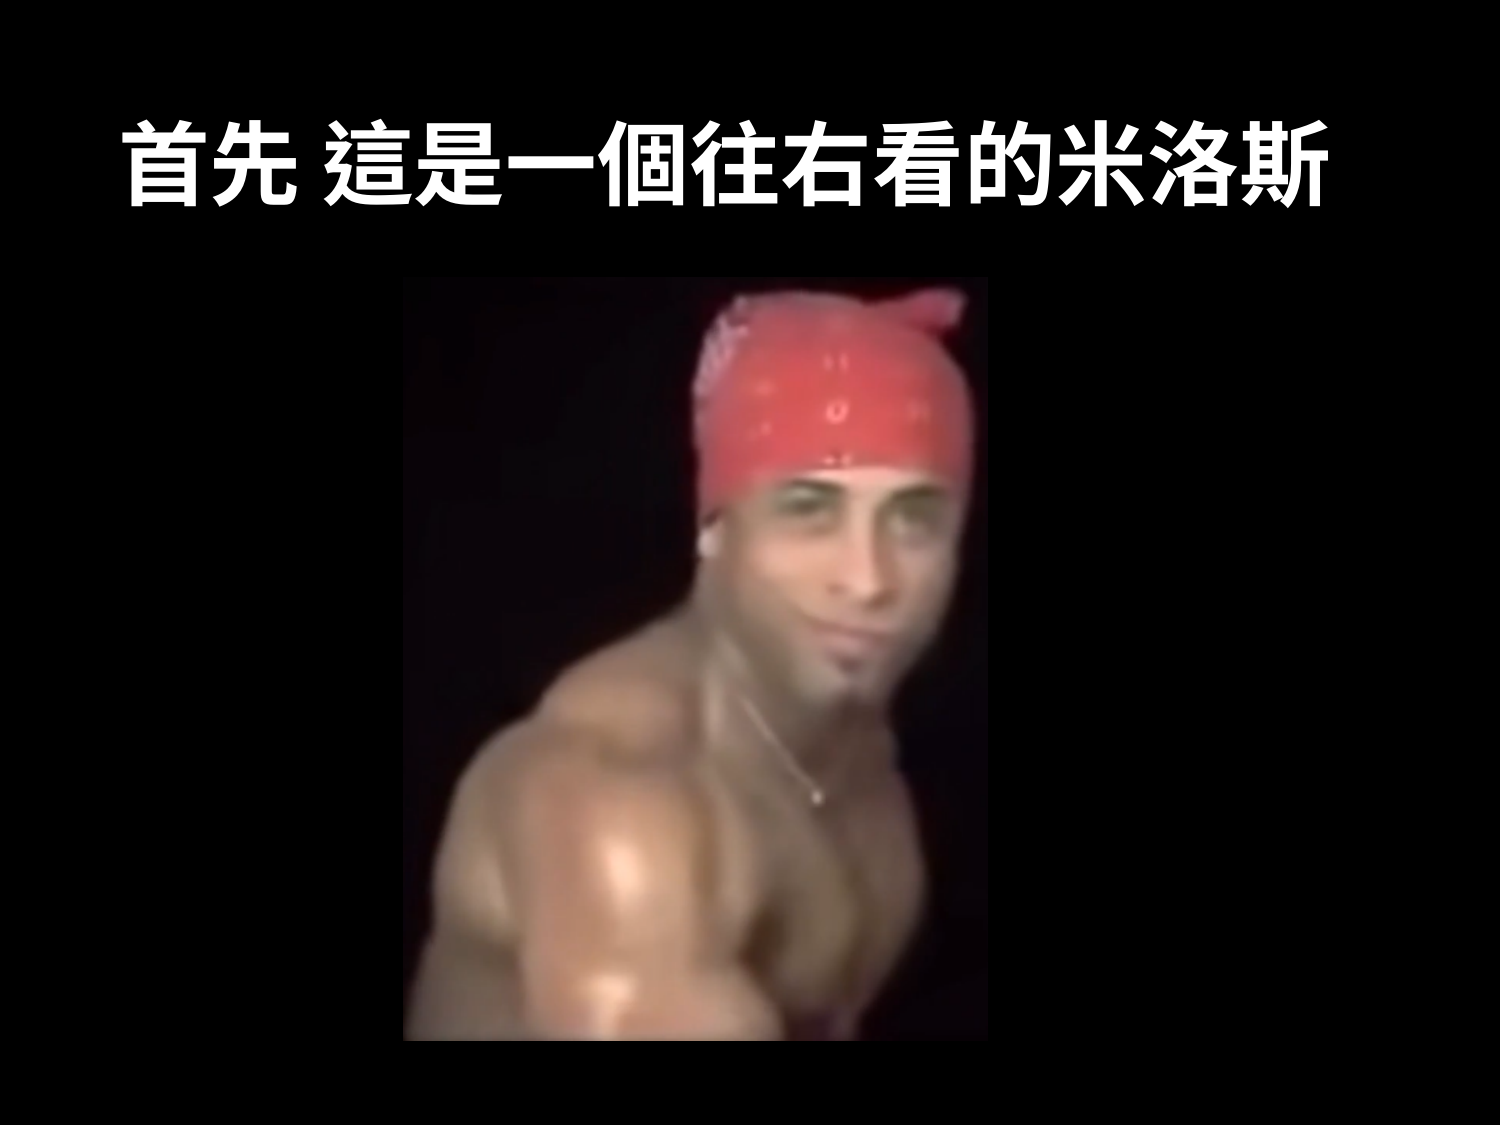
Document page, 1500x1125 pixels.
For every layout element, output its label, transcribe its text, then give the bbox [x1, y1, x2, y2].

picture [403, 277, 988, 1041]
title 首先 這是一個往右看的米洛斯 [103, 59, 1397, 278]
